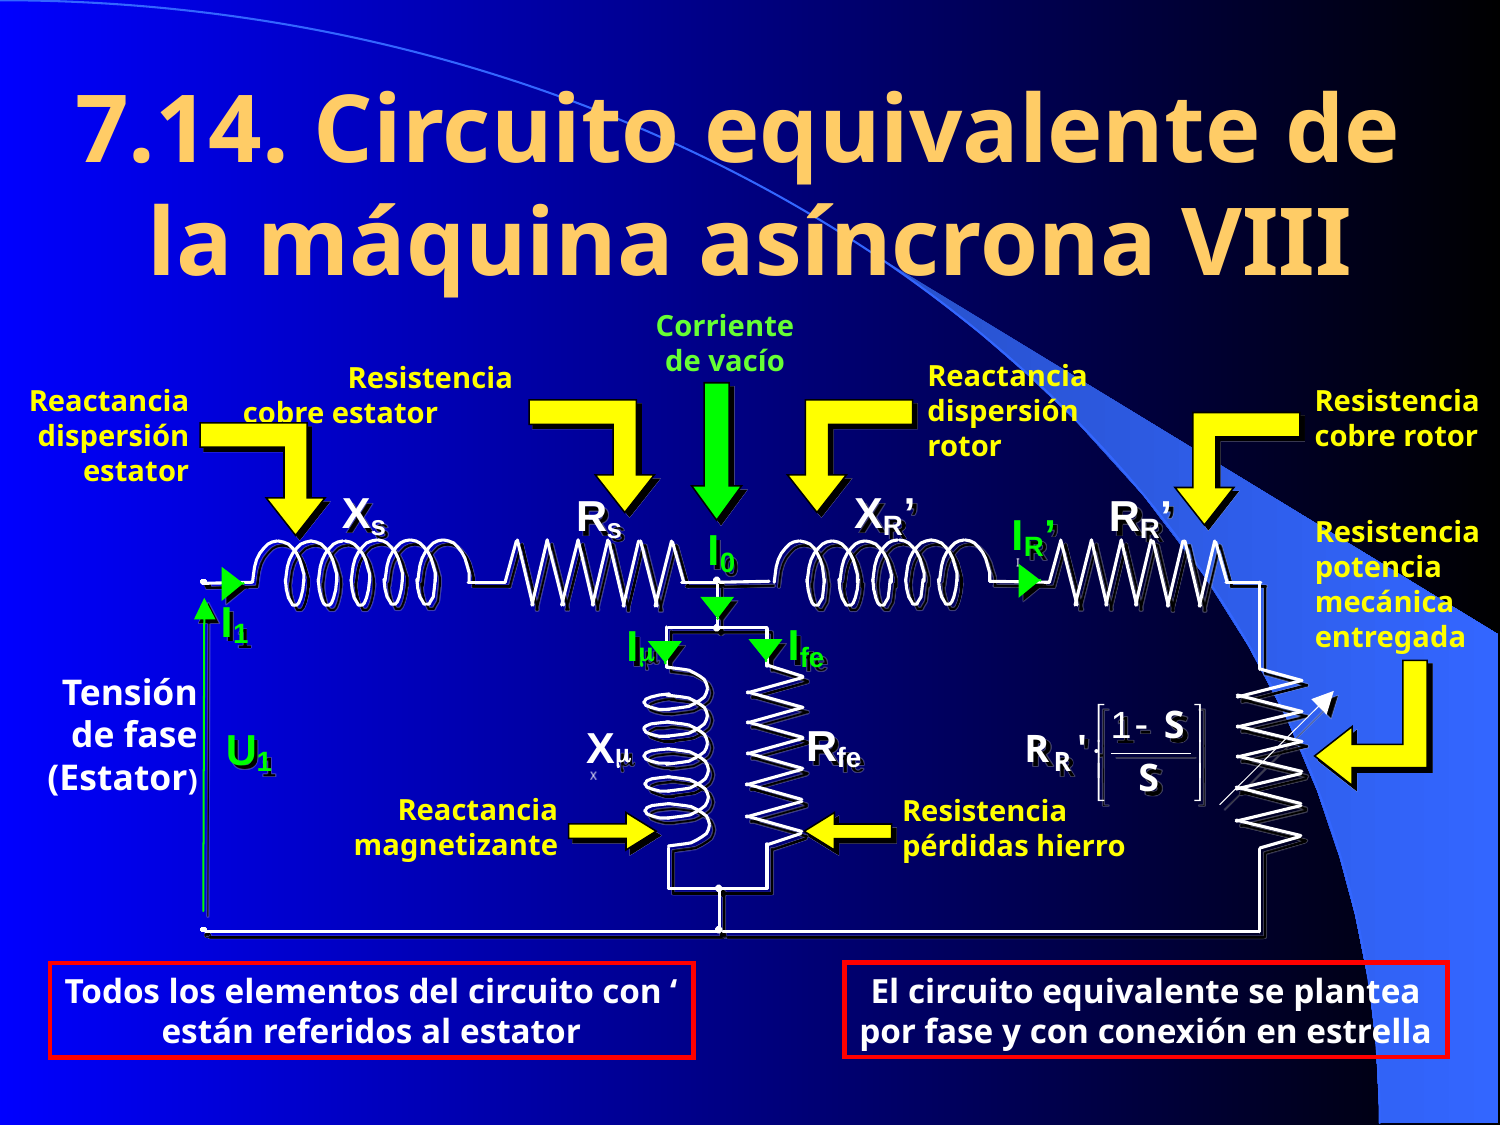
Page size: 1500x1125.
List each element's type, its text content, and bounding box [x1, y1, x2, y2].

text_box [222, 351, 632, 483]
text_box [637, 299, 813, 483]
text_box Tensión de fase (Estator) [12, 662, 186, 805]
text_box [1229, 374, 1500, 505]
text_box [1341, 505, 1500, 786]
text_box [0, 374, 326, 536]
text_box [816, 349, 1226, 483]
text_box El circuito equivalente se plantea por fase y con conexión en estrella [844, 962, 1448, 1057]
picture [191, 484, 1338, 938]
text_box Todos los elementos del circuito con ‘ están referidos al estator [49, 962, 694, 1058]
text_box 7.14. Circuito equivalente de la máquina asíncrona VIII [0, 87, 1500, 275]
